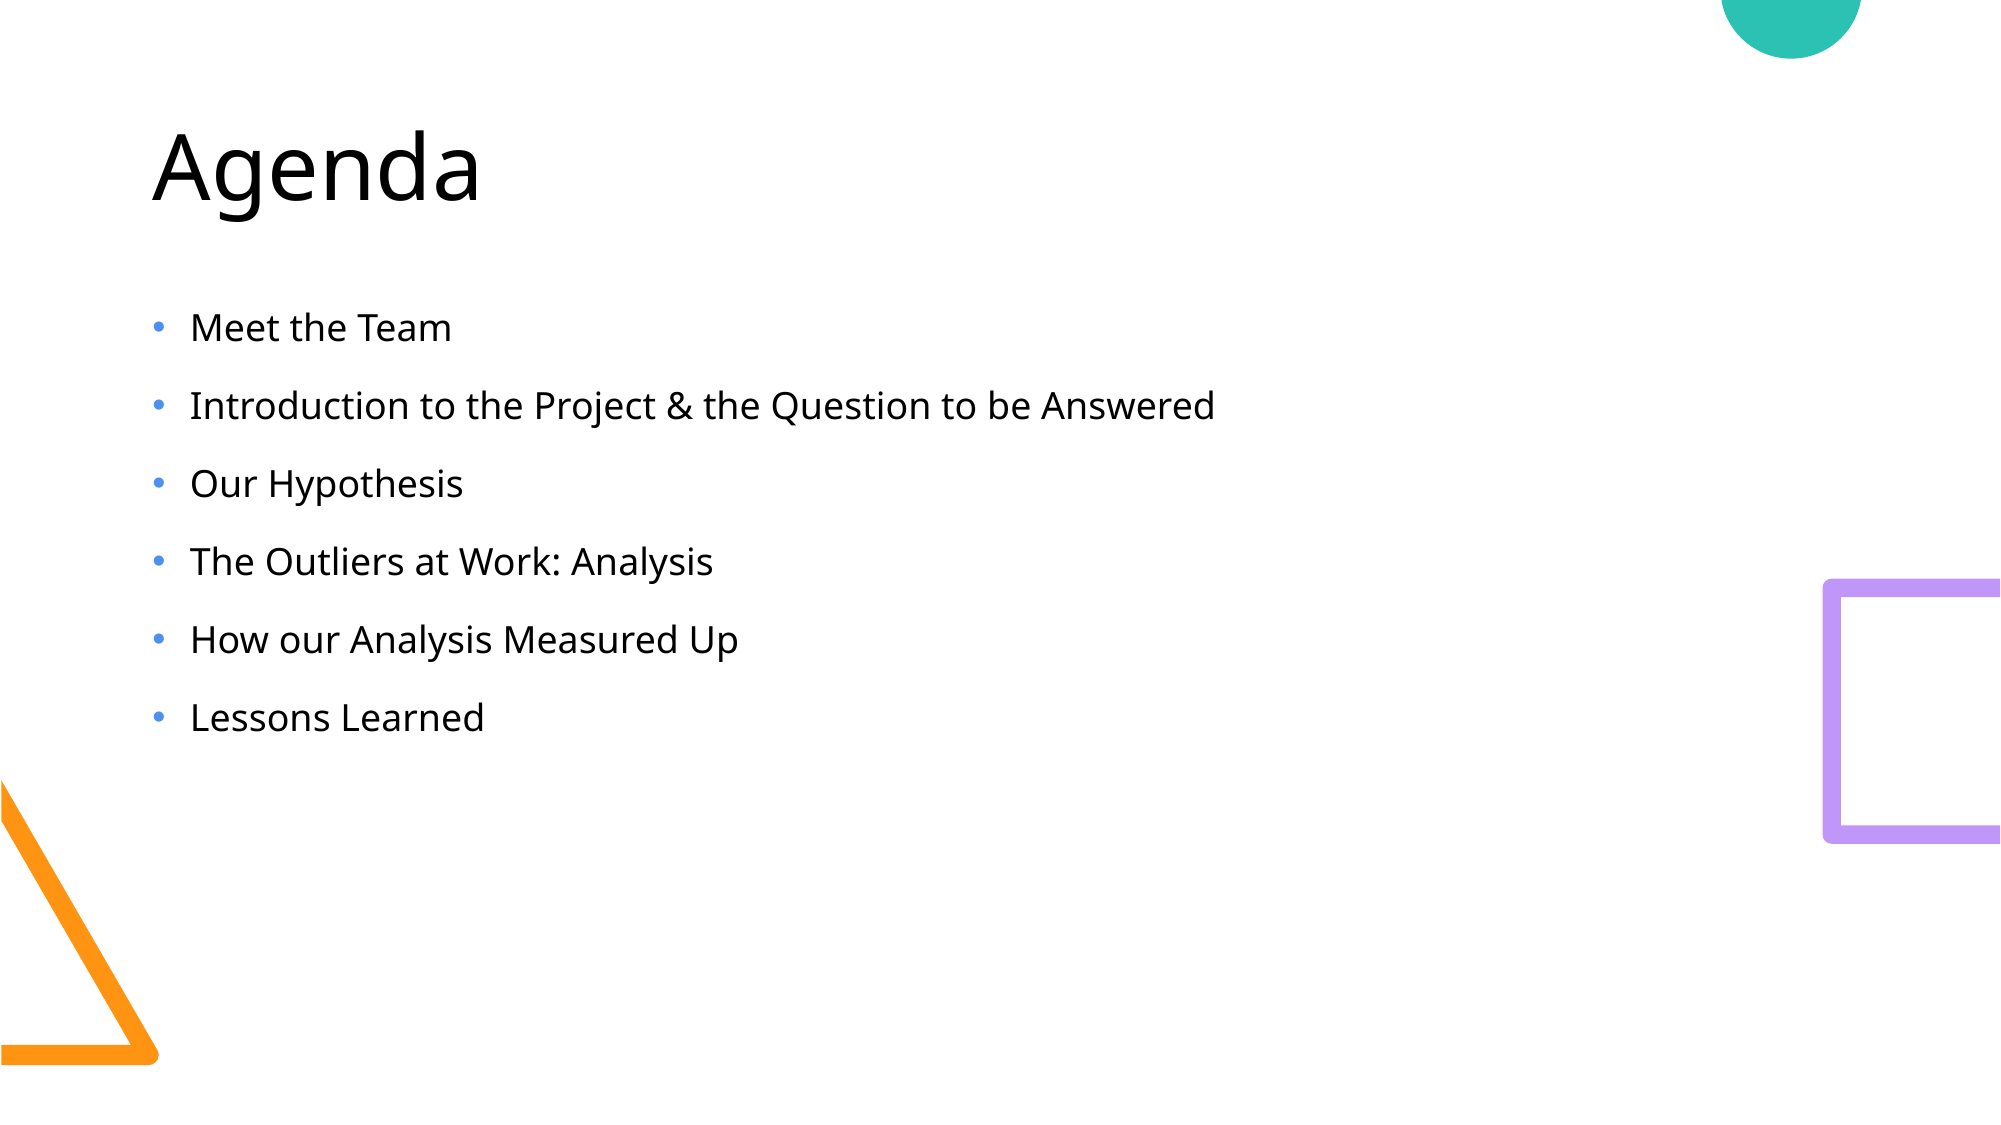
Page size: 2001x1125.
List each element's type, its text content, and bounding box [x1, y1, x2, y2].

list Meet the Team Introduction to the Project & the Question to be Answered Our Hypothesis The Outliers at Work: Analysis How our Analysis Measured Up Lessons Learned [137, 301, 1747, 1005]
title Agenda [137, 50, 1863, 292]
